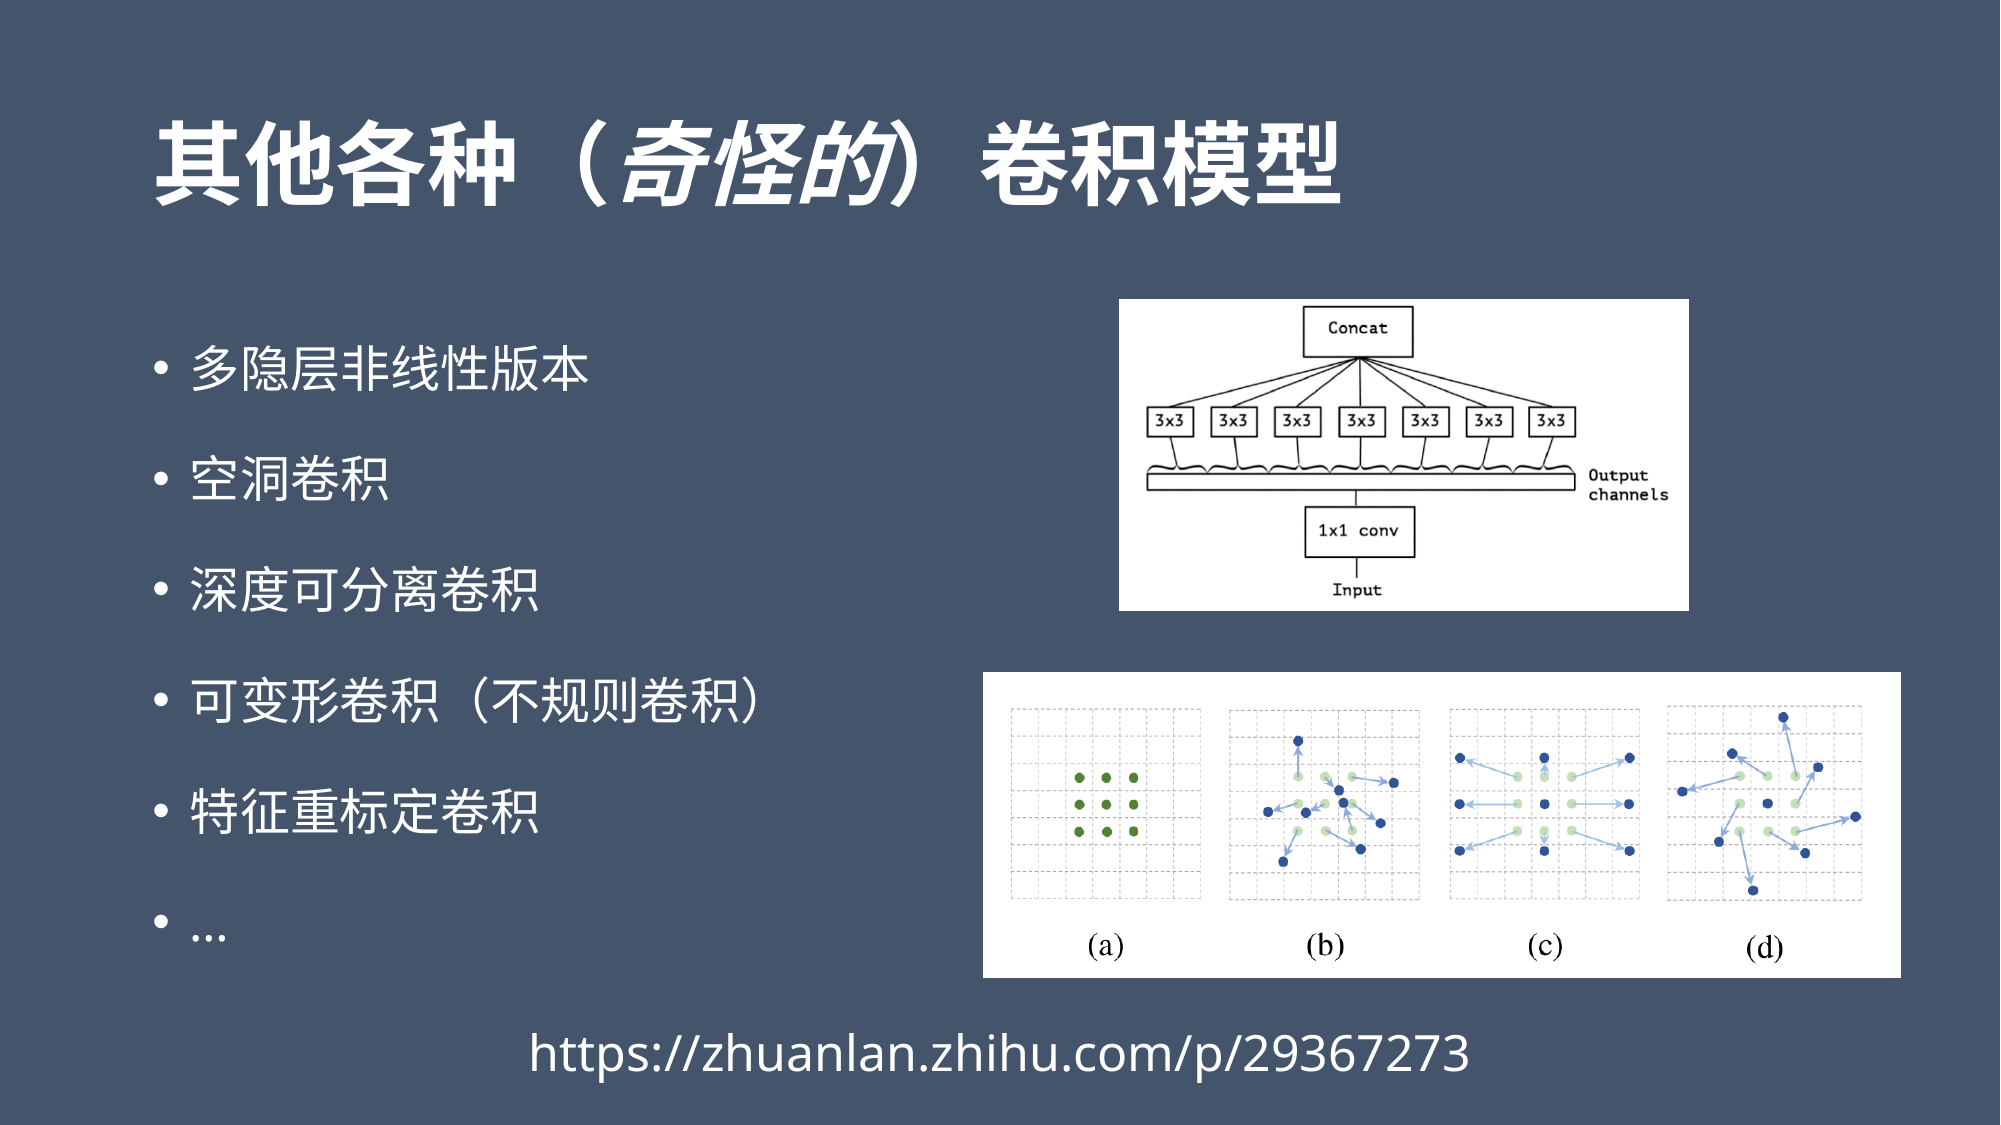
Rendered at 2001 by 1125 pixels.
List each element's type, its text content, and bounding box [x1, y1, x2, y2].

picture [983, 672, 1901, 978]
title 其他各种（奇怪的）卷积模型 [137, 59, 1863, 278]
picture [1119, 299, 1689, 611]
list 多隐层非线性版本 空洞卷积 深度可分离卷积 可变形卷积（不规则卷积） 特征重标定卷积 … [137, 299, 1863, 1014]
text_box https://zhuanlan.zhihu.com/p/29367273 [514, 1014, 1486, 1089]
